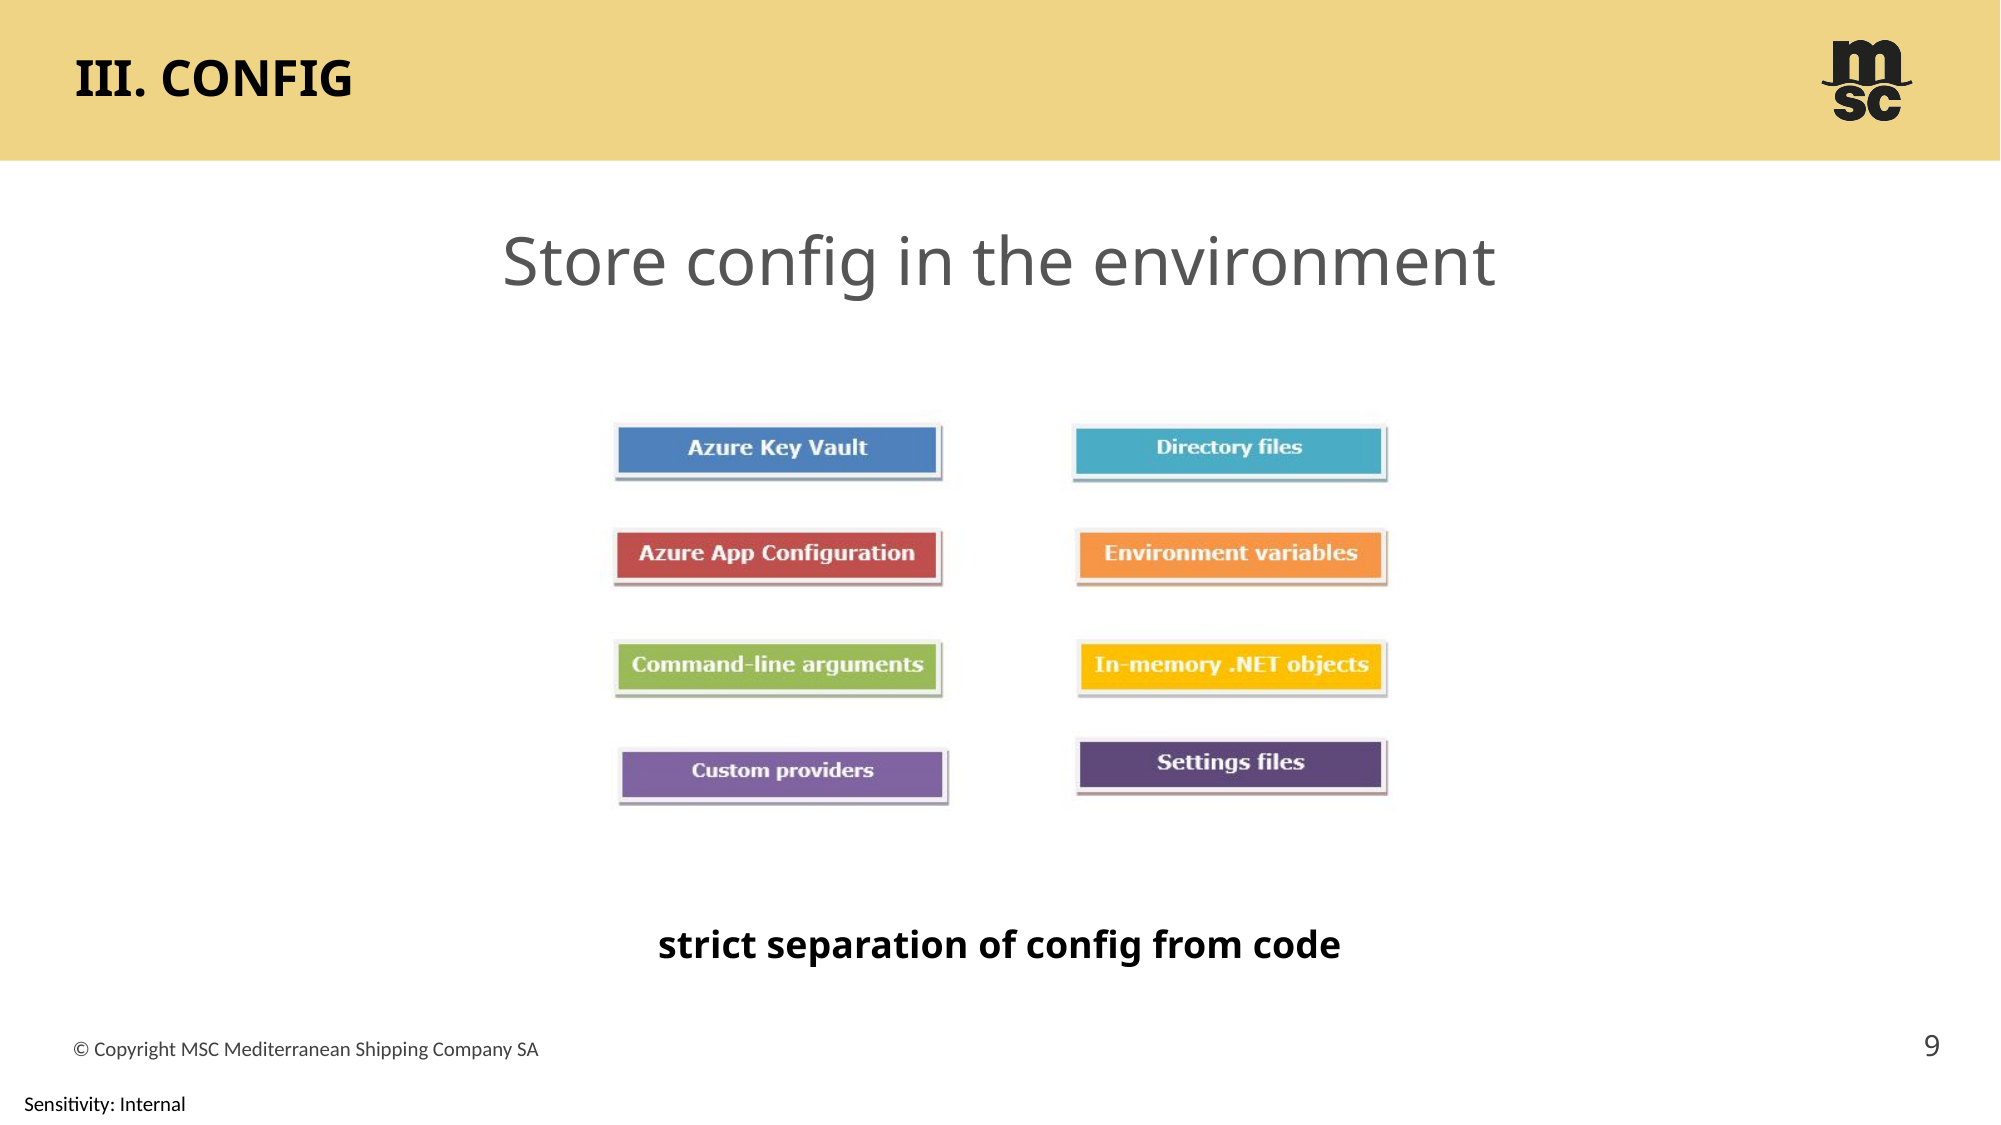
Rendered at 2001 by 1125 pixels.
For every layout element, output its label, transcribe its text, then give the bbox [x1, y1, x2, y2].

slide_number 9 [1879, 1019, 1956, 1070]
text_box strict separation of config from code [72, 913, 1928, 974]
text_box Store config in the environment [0, 210, 2000, 306]
picture [600, 410, 1400, 811]
title III. Config [75, 6, 1474, 155]
footer © Copyright MSC Mediterranean Shipping Company SA [57, 1027, 663, 1079]
picture [1797, 5, 1937, 157]
